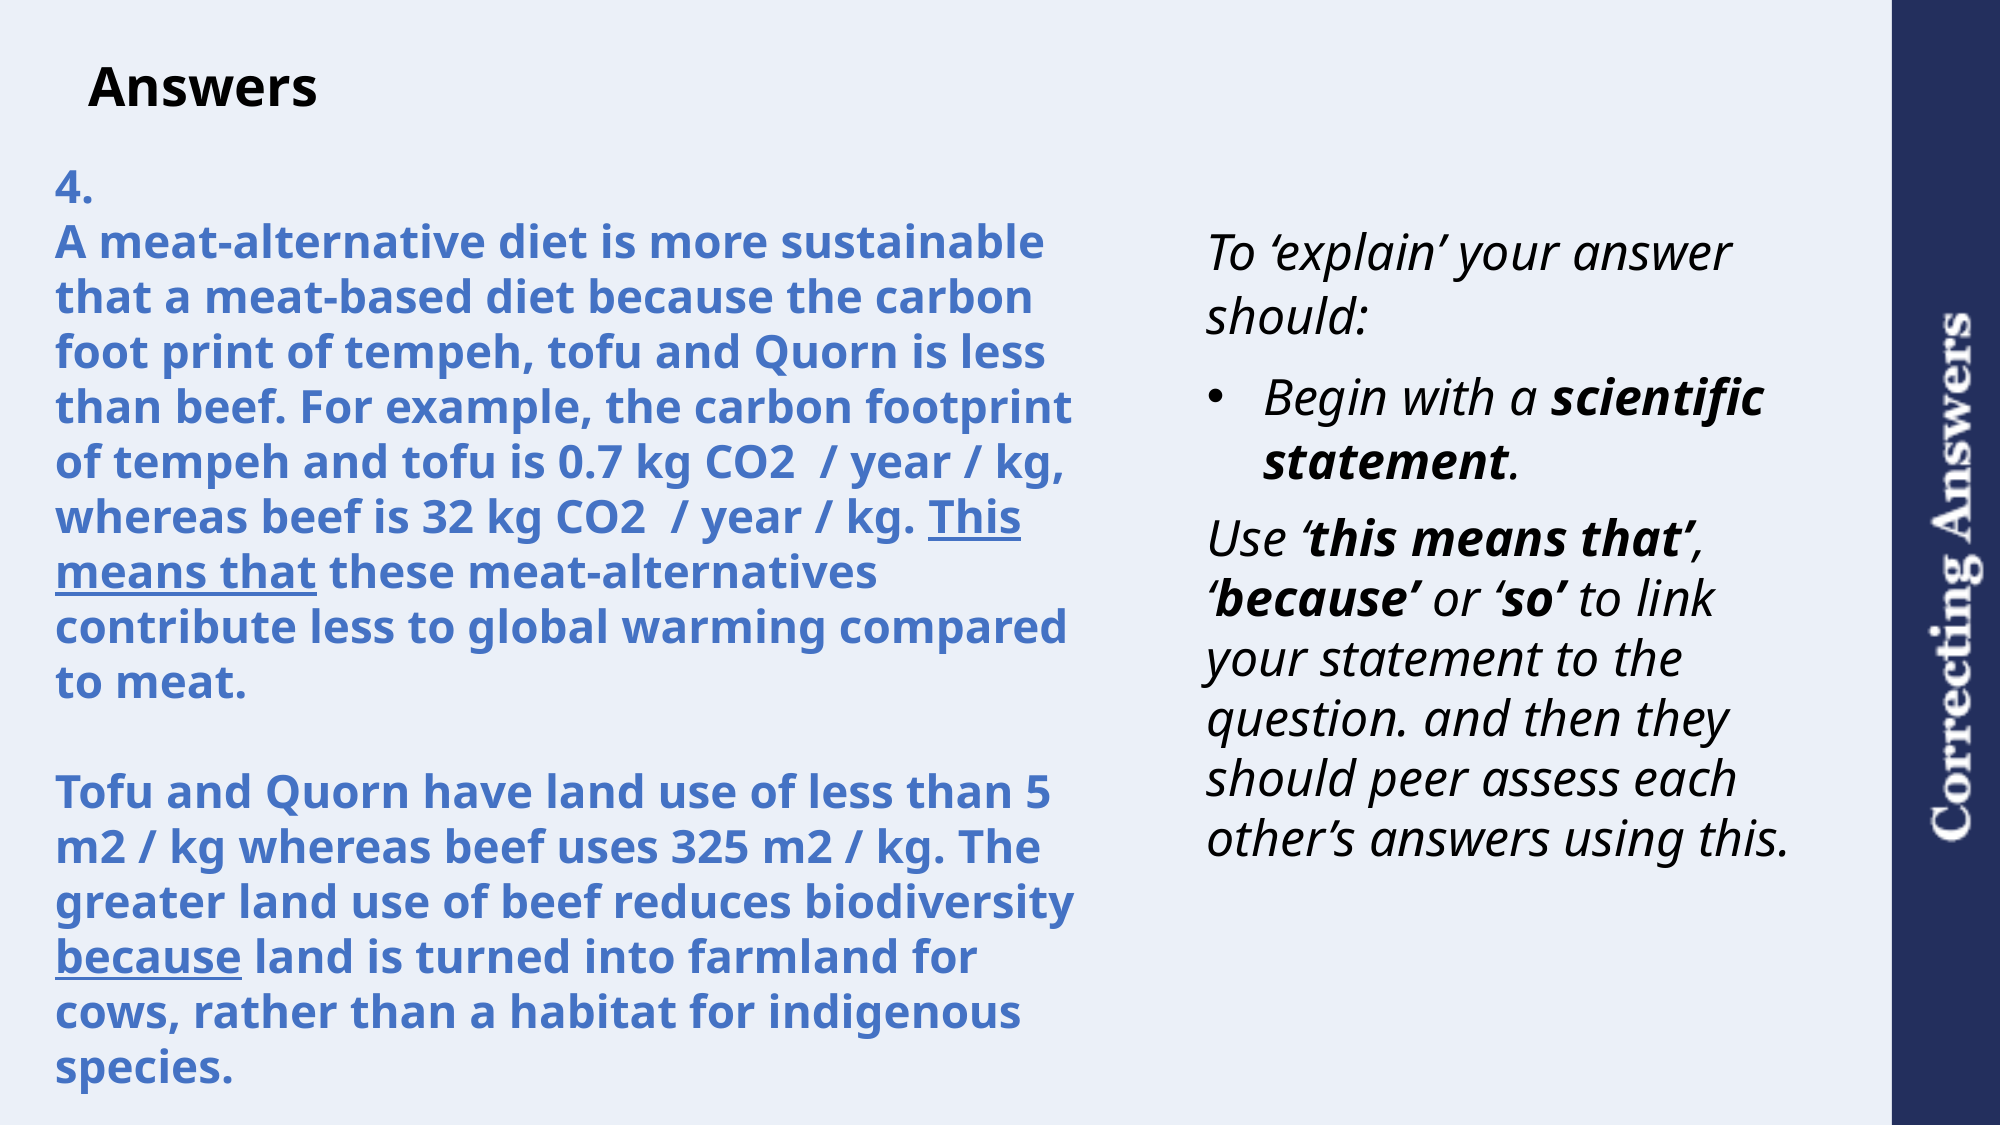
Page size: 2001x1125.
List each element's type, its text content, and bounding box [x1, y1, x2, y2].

text_box To ‘explain’ your answer should: Begin with a scientific statement. Use ‘this means that’, ‘because’ or ‘so’ to link your statement to the question. and then they should peer assess each other’s answers using this. [1192, 208, 1831, 874]
text_box 4. A meat-alternative diet is more sustainable that a meat-based diet because the carbon foot print of tempeh, tofu and Quorn is less than beef. For example, the carbon footprint of tempeh and tofu is 0.7 kg CO2 / year / kg, whereas beef is 32 kg CO2 / year / kg. This means that these meat-alternatives contribute less to global warming compared to meat. Tofu and Quorn have land use of less than 5 m2 / kg whereas beef uses 325 m2 / kg. The greater land use of beef reduces biodiversity because land is turned into farmland for cows, rather than a habitat for indigenous species. [40, 150, 1121, 1100]
picture [1911, 118, 2000, 1054]
title Answers [88, 0, 1831, 119]
